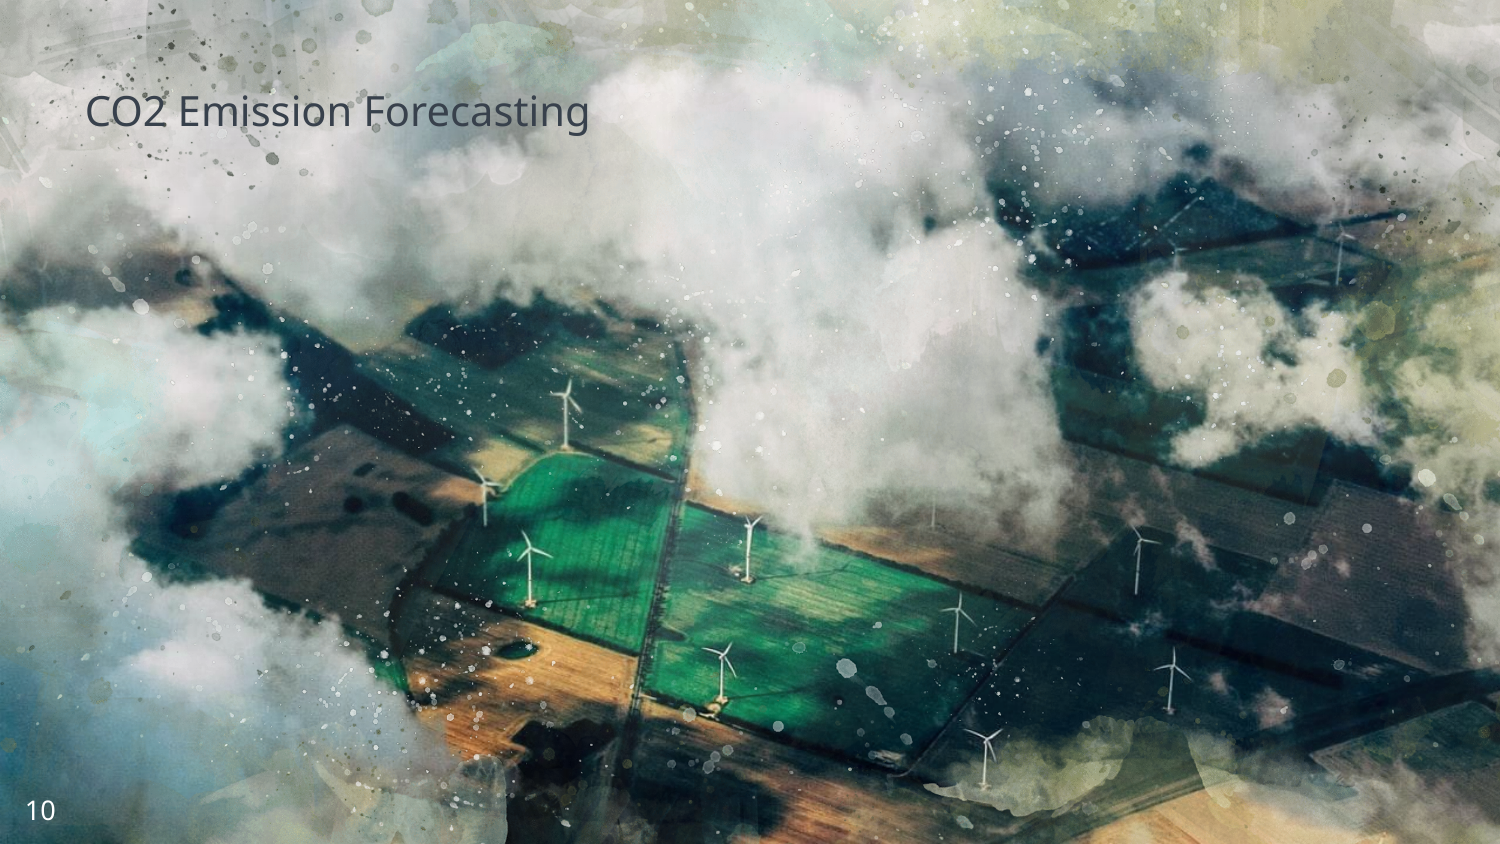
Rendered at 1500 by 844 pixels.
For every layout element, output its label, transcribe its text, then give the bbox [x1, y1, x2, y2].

slide_number ‹#› [24, 779, 115, 844]
title CO2 Emission Forecasting [85, 85, 865, 312]
picture [0, 0, 1500, 844]
